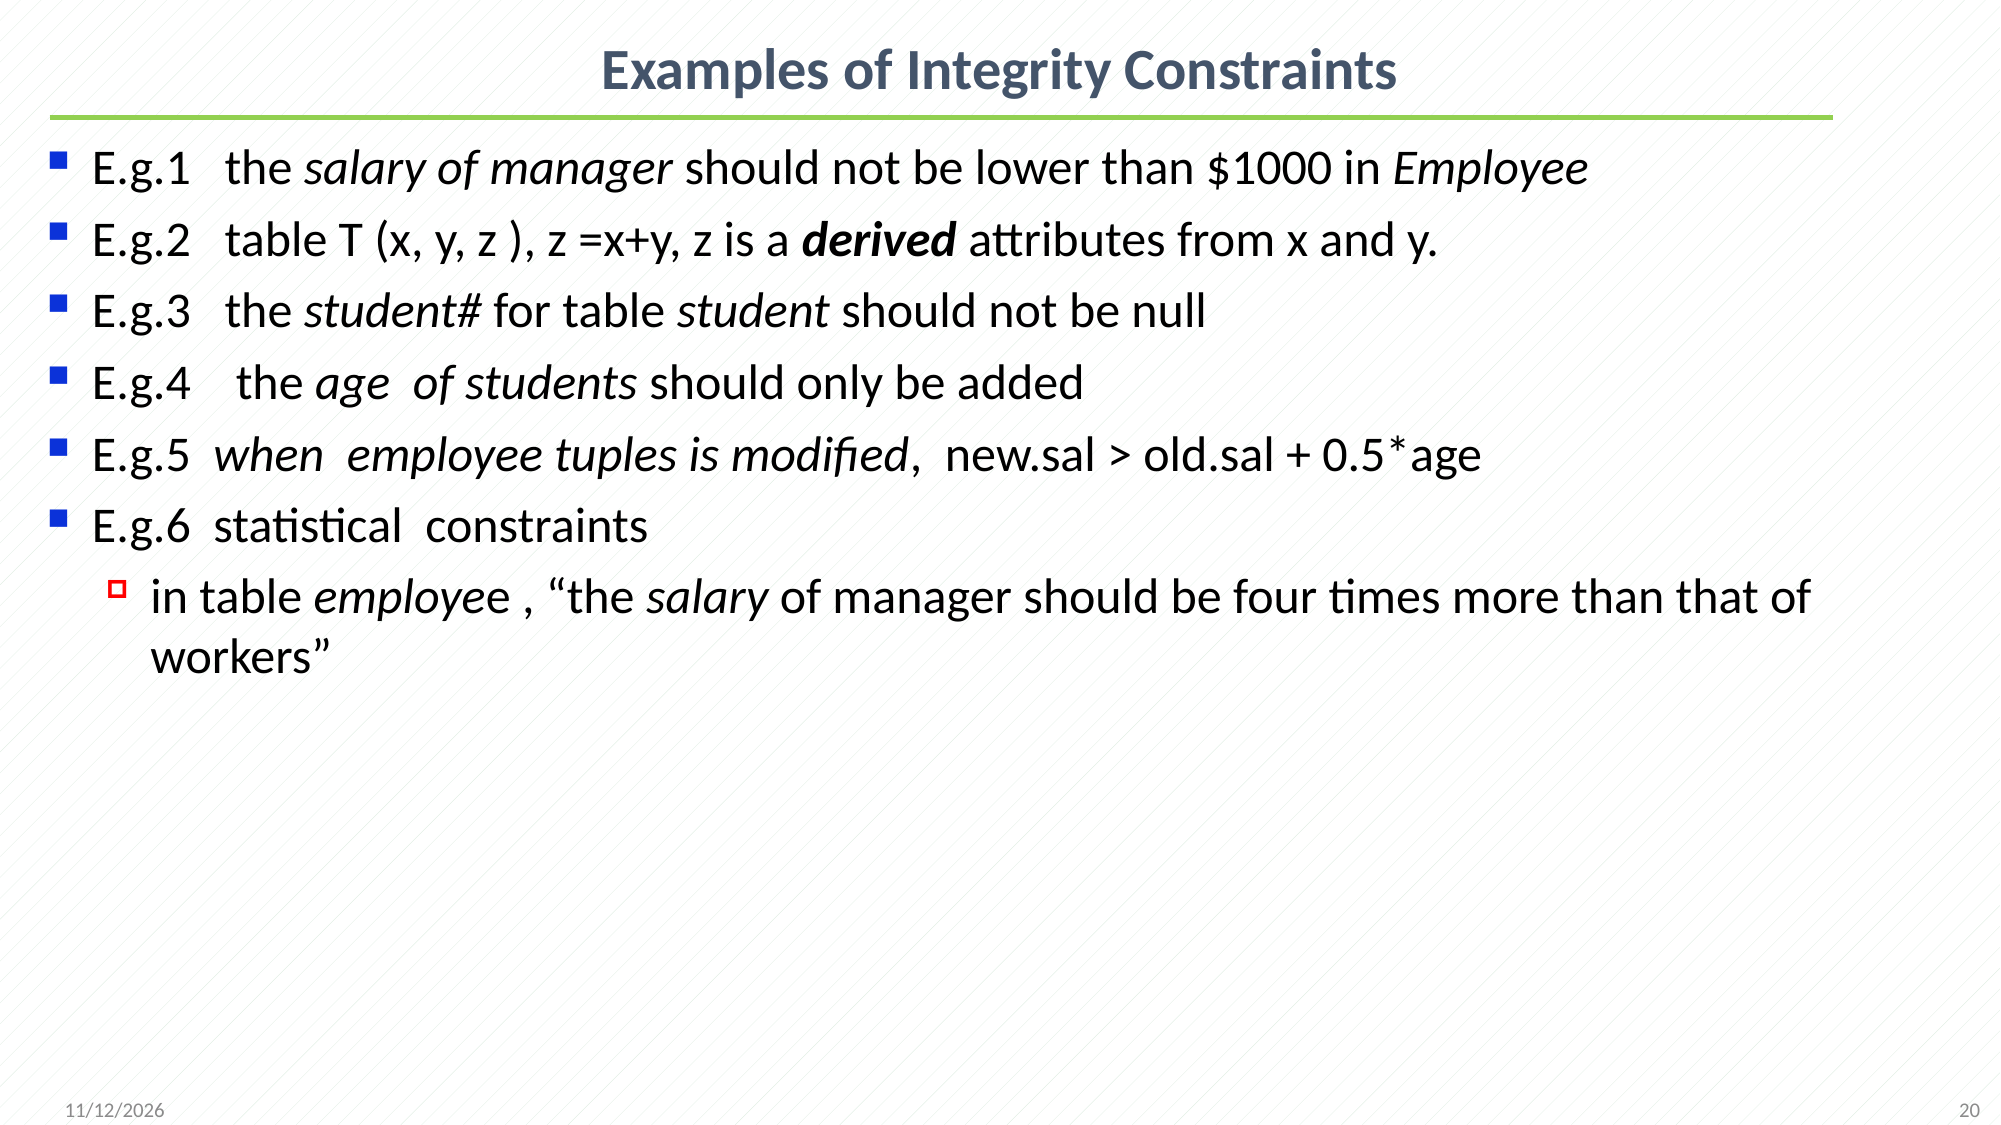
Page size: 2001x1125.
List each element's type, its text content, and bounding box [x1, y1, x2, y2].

title Examples of Integrity Constraints [50, 13, 1949, 126]
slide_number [49, 1079, 500, 1125]
list E.g.1 the salary of manager should not be lower than $1000 in Employee E.g.2 table T (x, y, z ), z =x+y, z is a derived attributes from x and y. E.g.3 the student# for table student should not be null E.g.4 the age of students should only be added E.g.5 when employee tuples is modified, new.sal > old.sal + 0.5*age E.g.6 statistical constraints in table employee , “the salary of manager should be four times more than that of workers” [32, 126, 1974, 1081]
slide_number 20 [1545, 1079, 1996, 1125]
